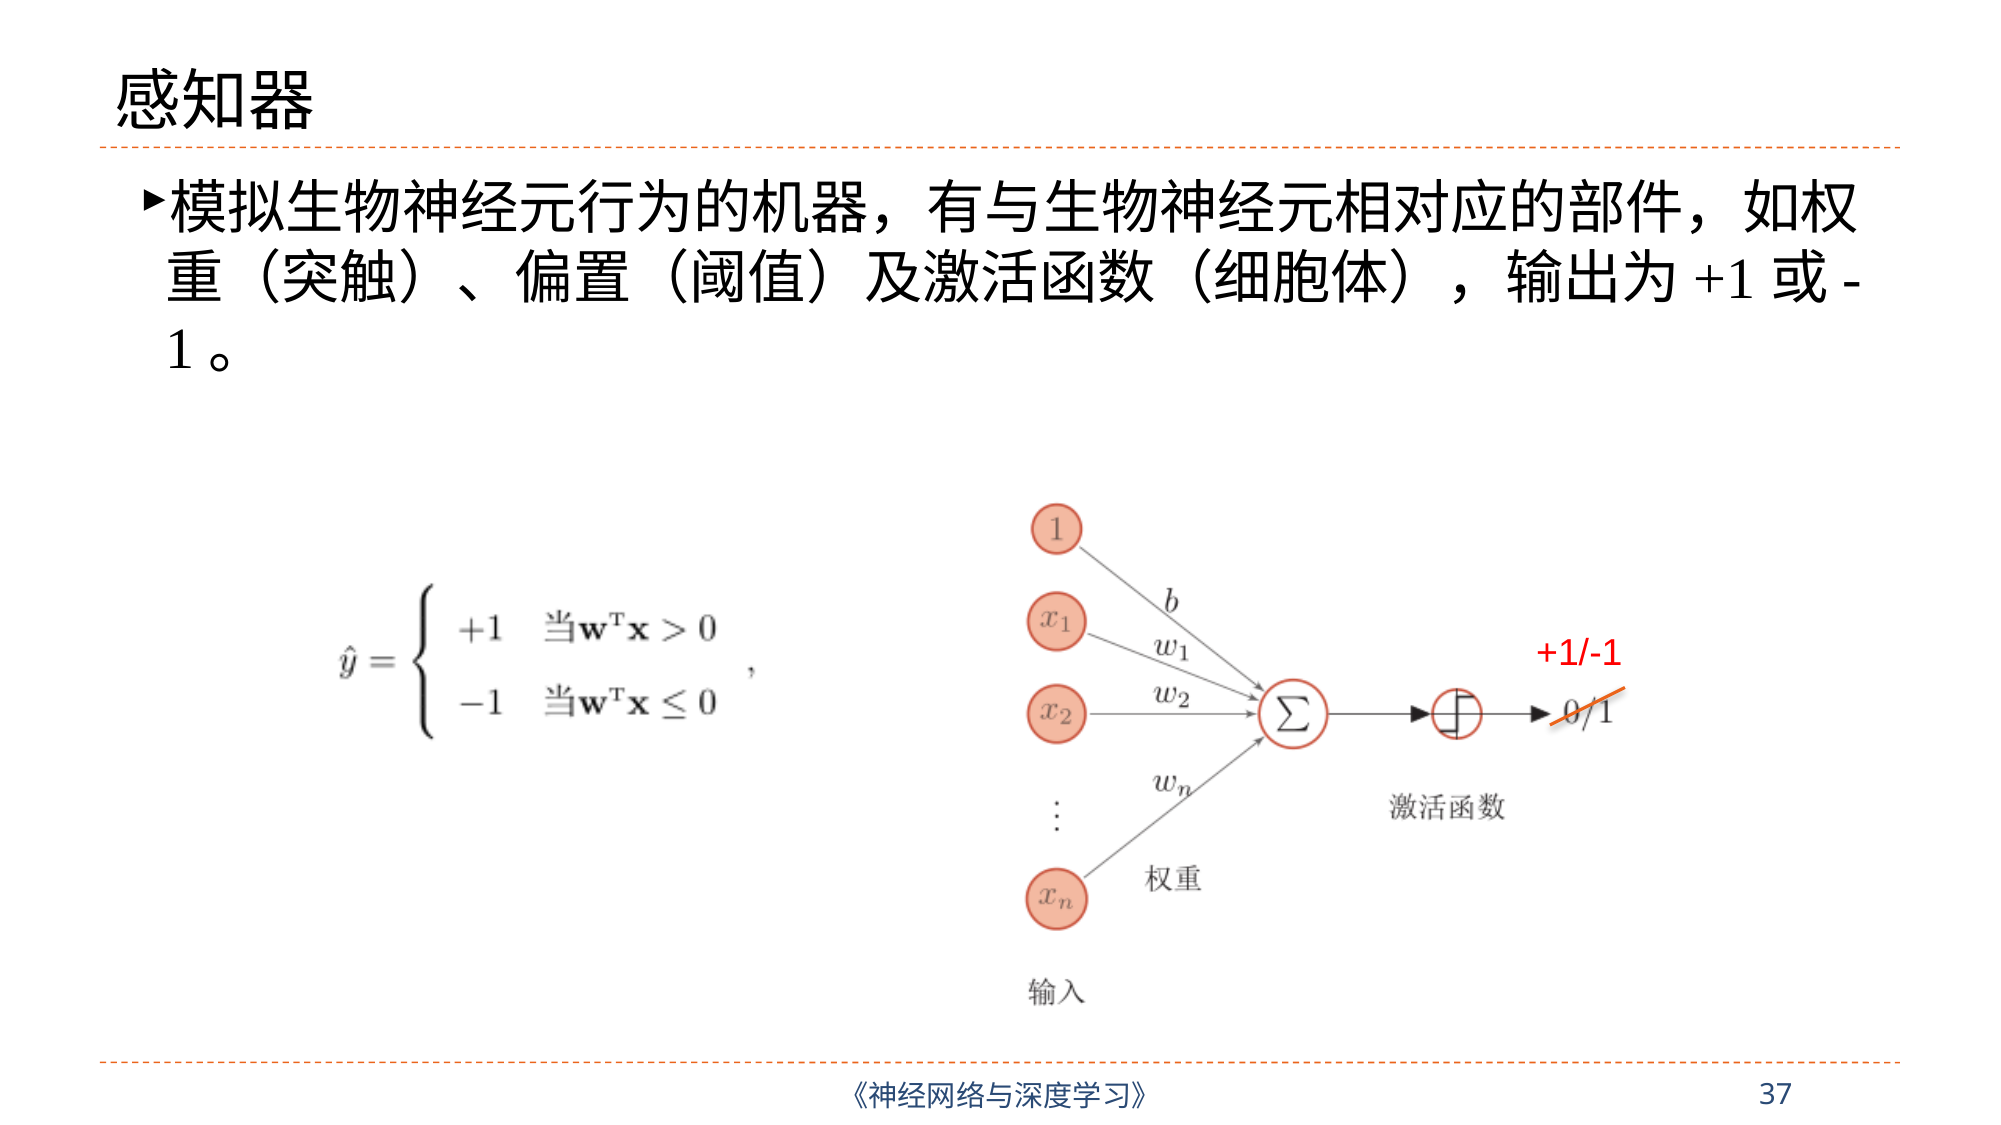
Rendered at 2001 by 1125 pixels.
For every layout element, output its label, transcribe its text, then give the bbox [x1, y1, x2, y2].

picture [311, 562, 773, 757]
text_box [1549, 687, 1626, 726]
picture [984, 484, 1669, 1028]
list 模拟生物神经元行为的机器，有与生物神经元相对应的部件，如权重（突触）、偏置（阈值）及激活函数（细胞体），输出为+1或-1。 [99, 162, 1900, 1050]
title 感知器 [99, 24, 1900, 146]
